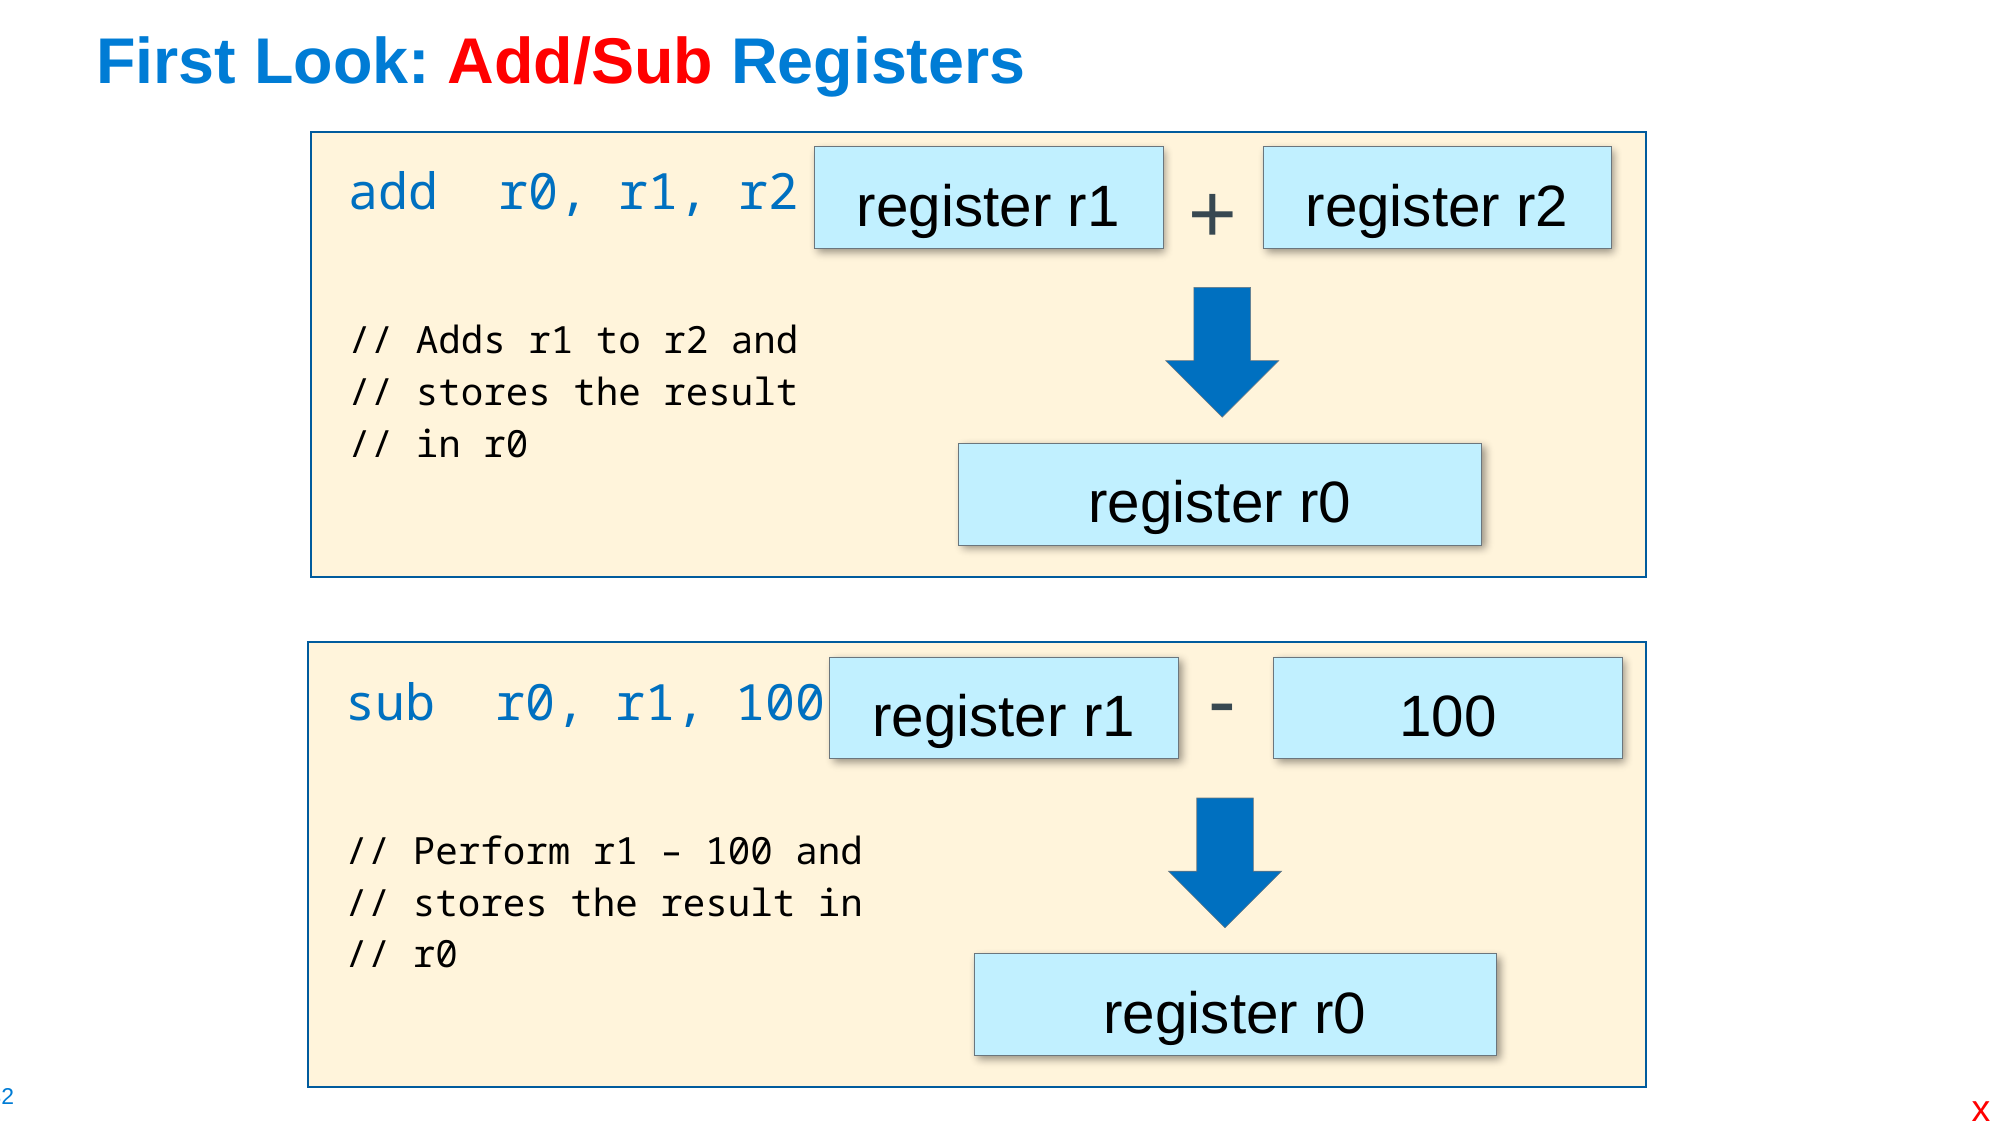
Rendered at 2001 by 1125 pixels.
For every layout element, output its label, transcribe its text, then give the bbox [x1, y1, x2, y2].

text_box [813, 146, 1482, 545]
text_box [308, 638, 1647, 1088]
text_box register r2 [1262, 145, 1613, 249]
text_box add r0, r1, r2 // Adds r1 to r2 and // stores the result // in r0 [333, 152, 813, 518]
text_box [310, 131, 1647, 578]
text_box x [1956, 1076, 2000, 1125]
title First Look: Add/Sub Registers [81, 13, 1807, 105]
